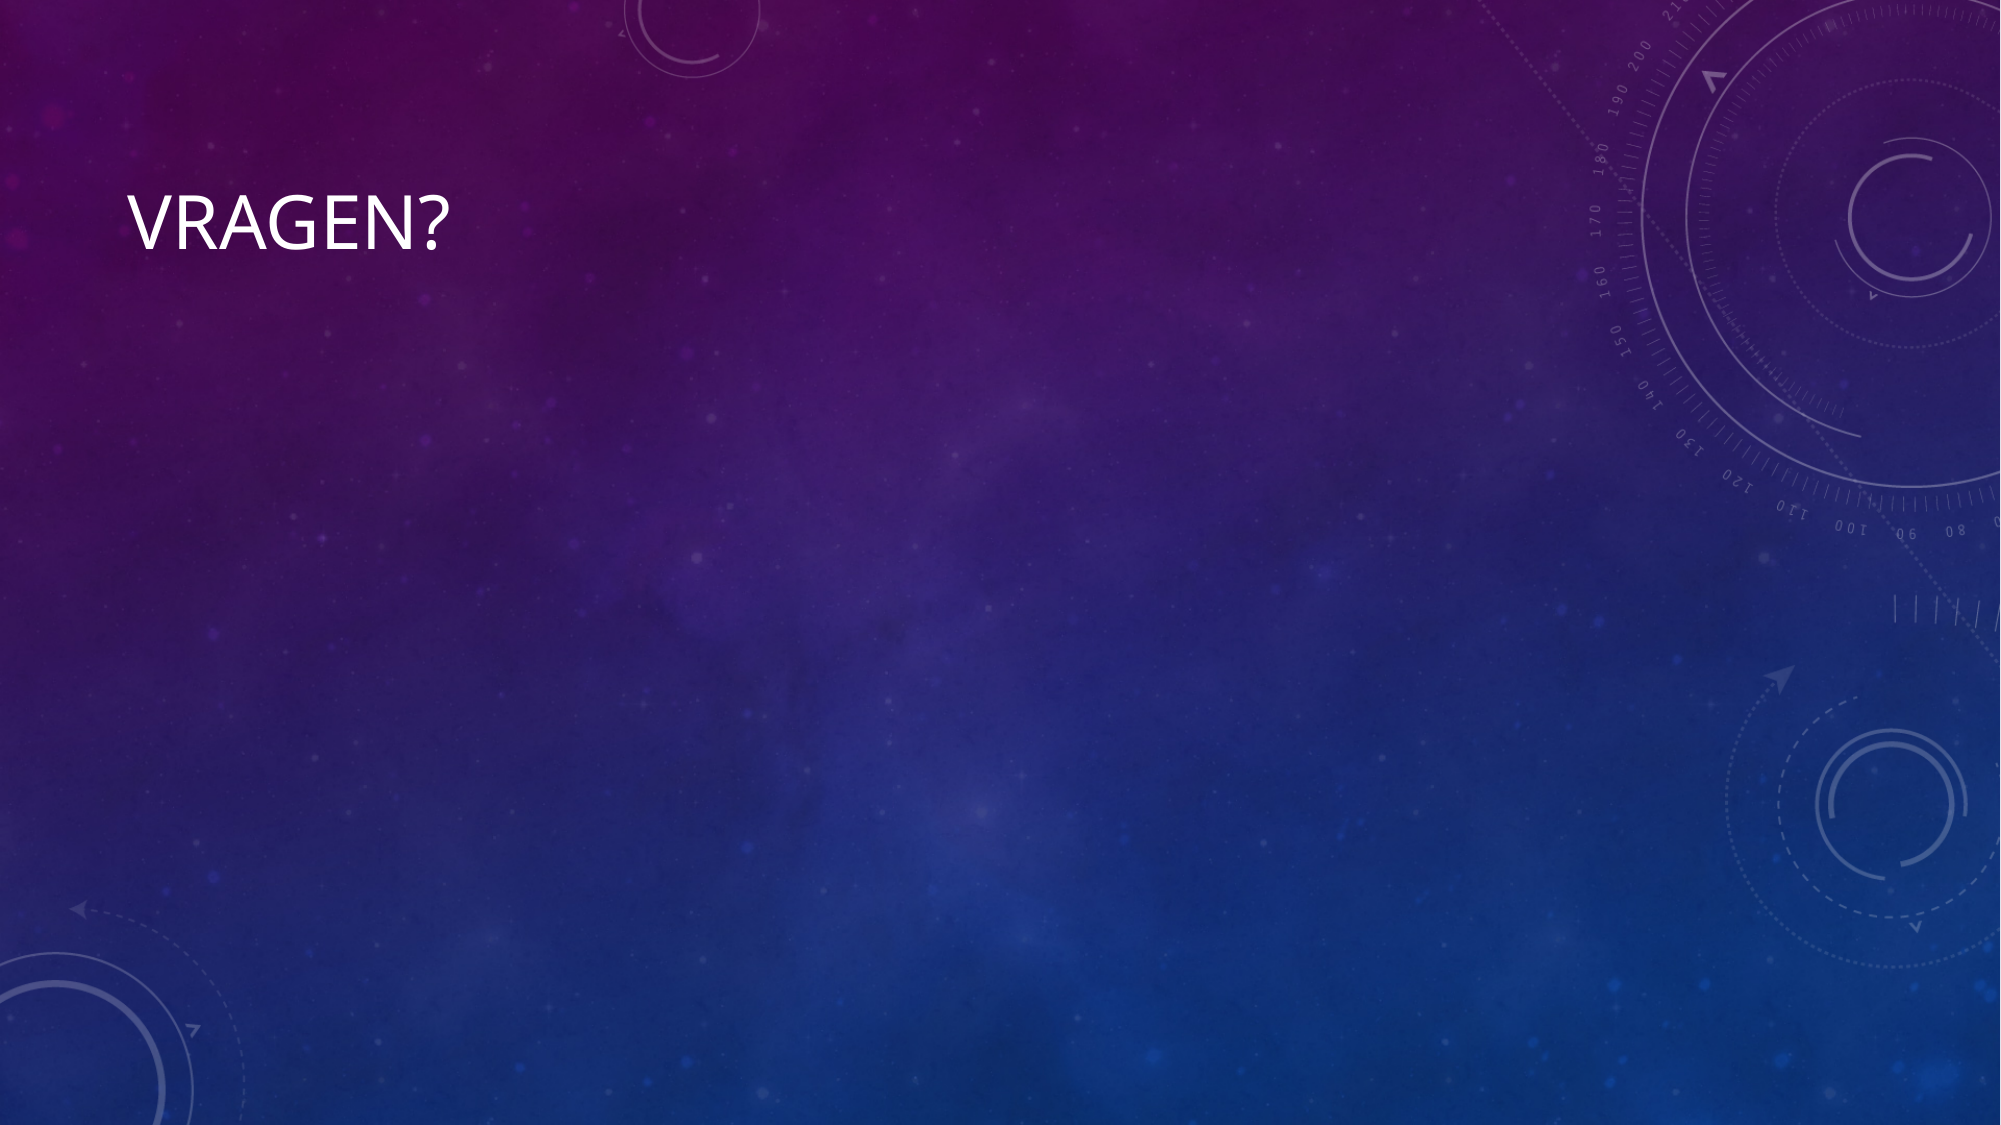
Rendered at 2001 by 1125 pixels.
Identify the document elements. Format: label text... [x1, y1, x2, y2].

picture [0, 0, 2001, 1125]
title Vragen? [112, 99, 1775, 339]
